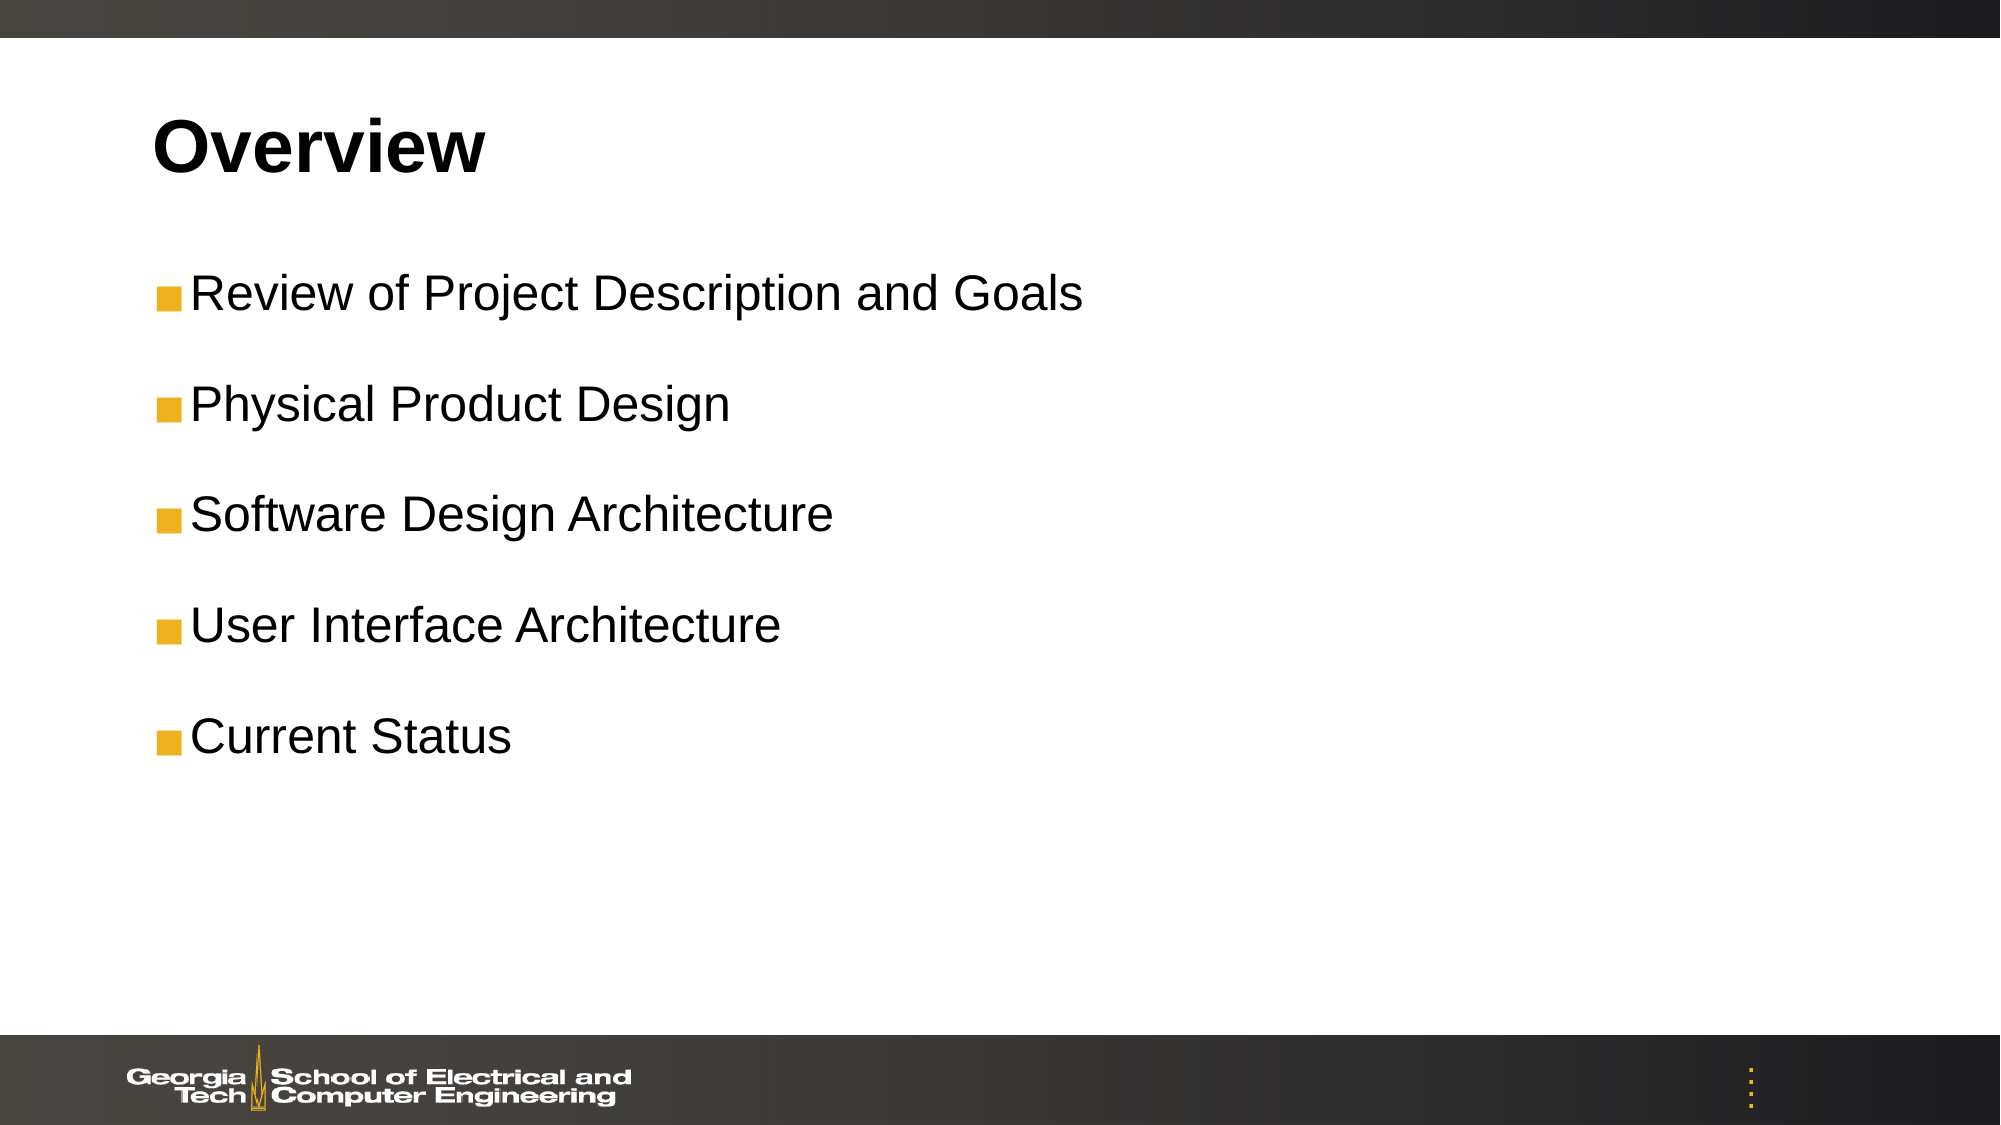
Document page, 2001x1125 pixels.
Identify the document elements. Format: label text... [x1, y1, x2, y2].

list Review of Project Description and Goals Physical Product Design Software Design Architecture User Interface Architecture Current Status [137, 222, 1863, 1007]
picture [0, 0, 2000, 38]
title Overview [137, 81, 1863, 215]
picture [0, 1035, 2000, 1125]
